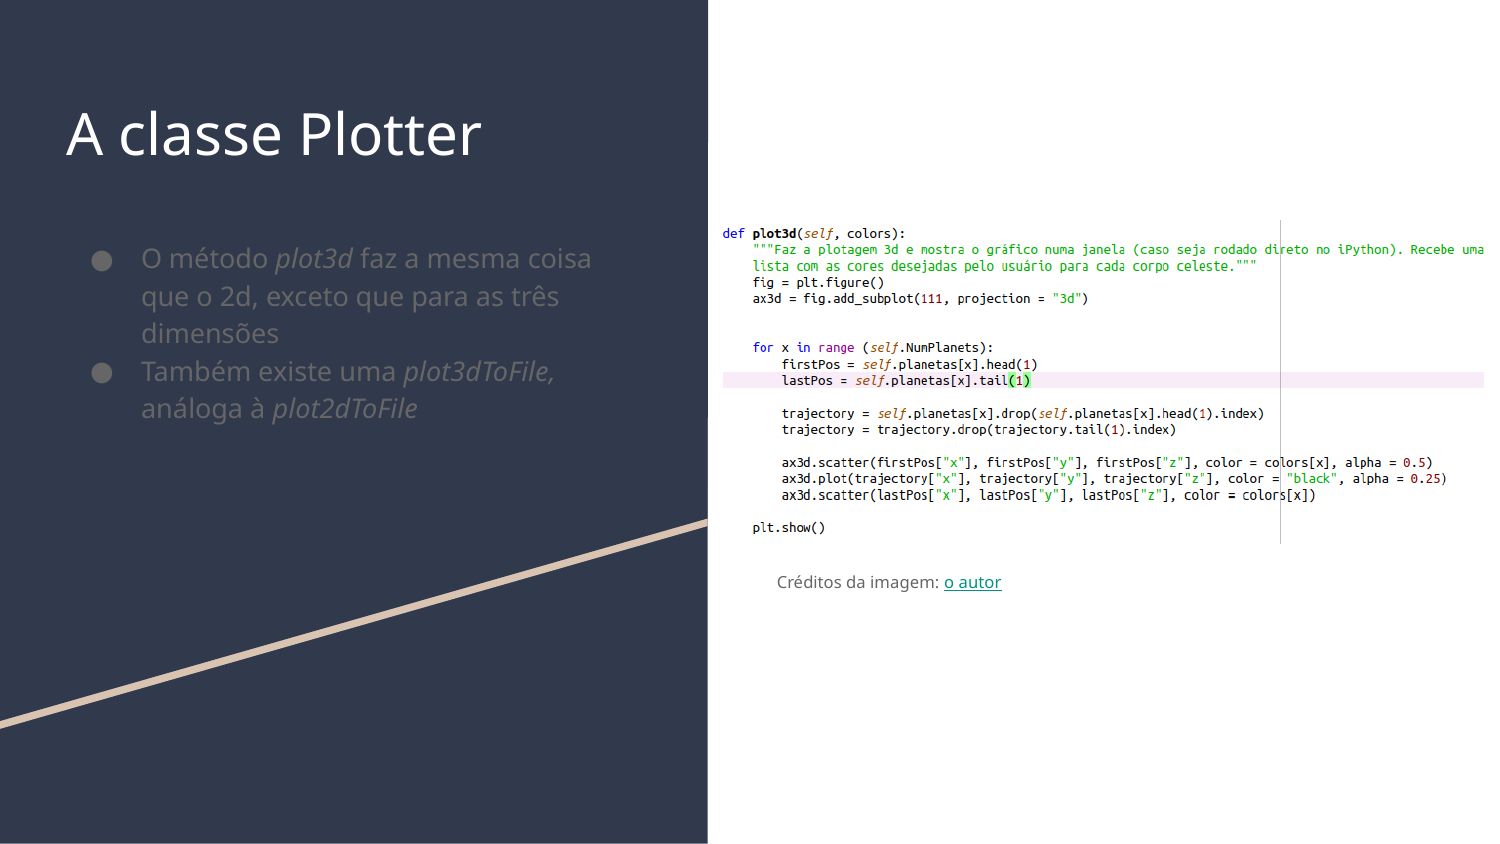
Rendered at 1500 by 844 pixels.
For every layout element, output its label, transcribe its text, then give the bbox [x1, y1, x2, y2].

title A classe Plotter O método plot3d faz a mesma coisa que o 2d, exceto que para as três dimensões Também existe uma plot3dToFile, análoga à plot2dToFile [51, 82, 660, 494]
picture [723, 220, 1485, 544]
list Créditos da imagem: o autor [761, 553, 1446, 632]
